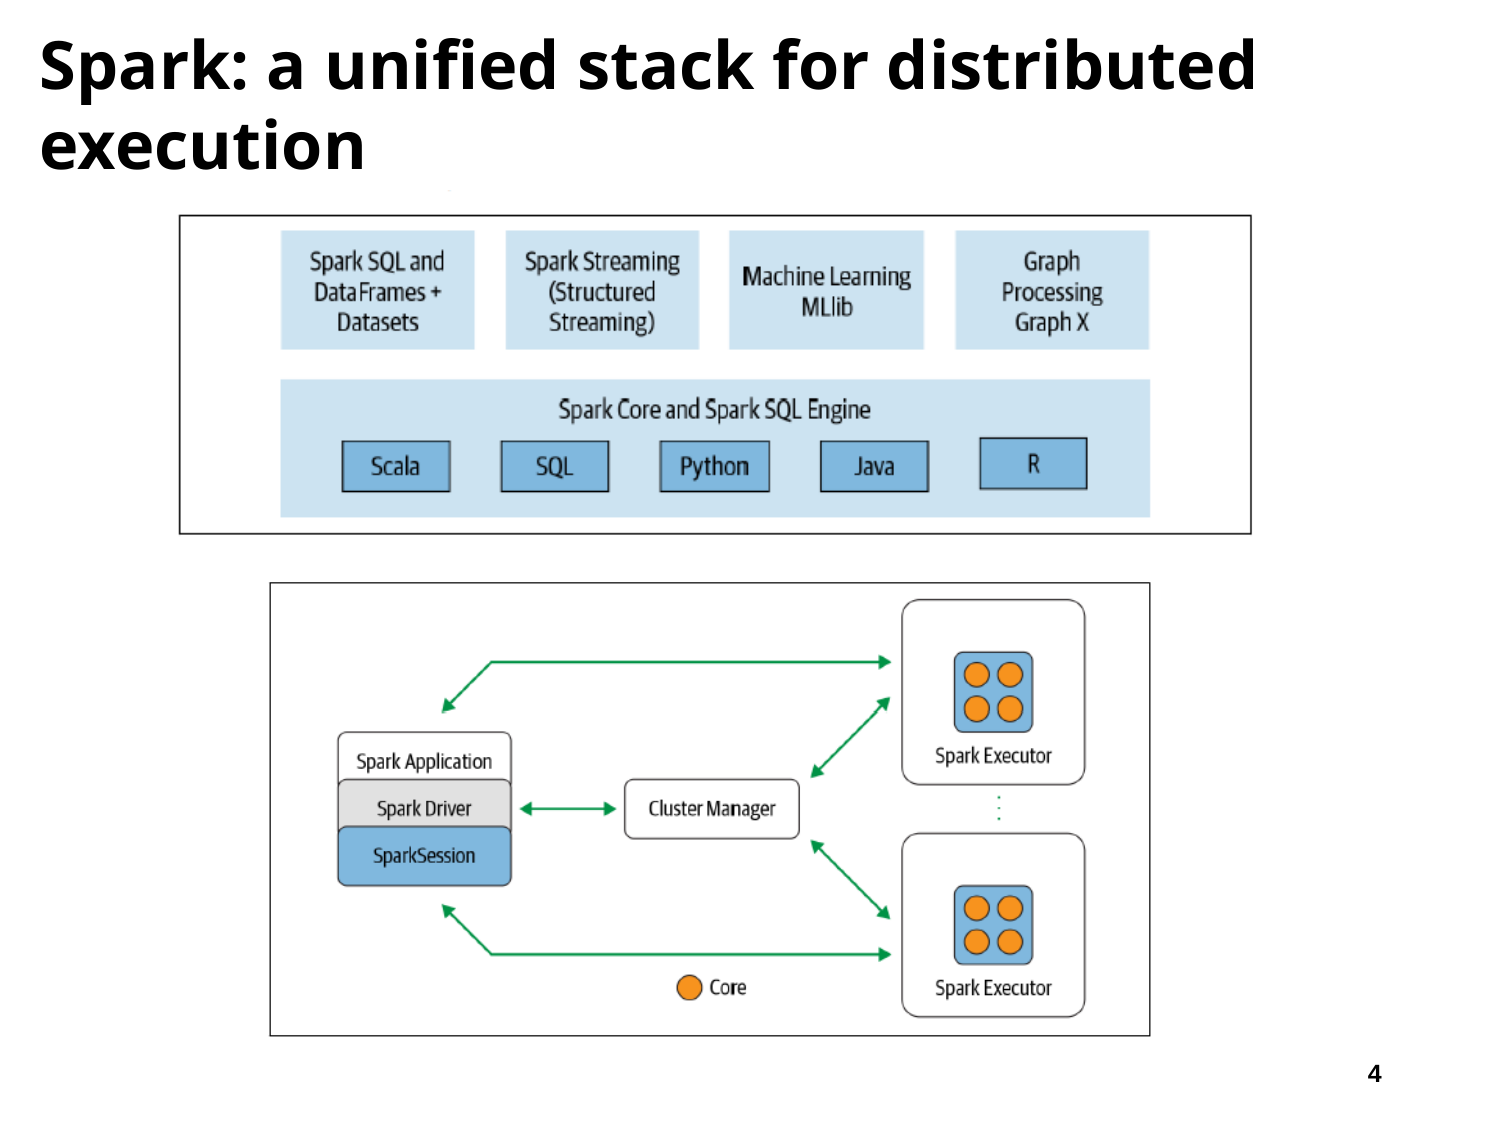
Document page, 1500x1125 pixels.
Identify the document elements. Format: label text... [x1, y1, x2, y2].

title Spark: a unified stack for distributed execution [24, 18, 1451, 188]
slide_number 4 [1059, 1042, 1397, 1103]
picture [262, 572, 1158, 1043]
picture [162, 190, 1263, 549]
